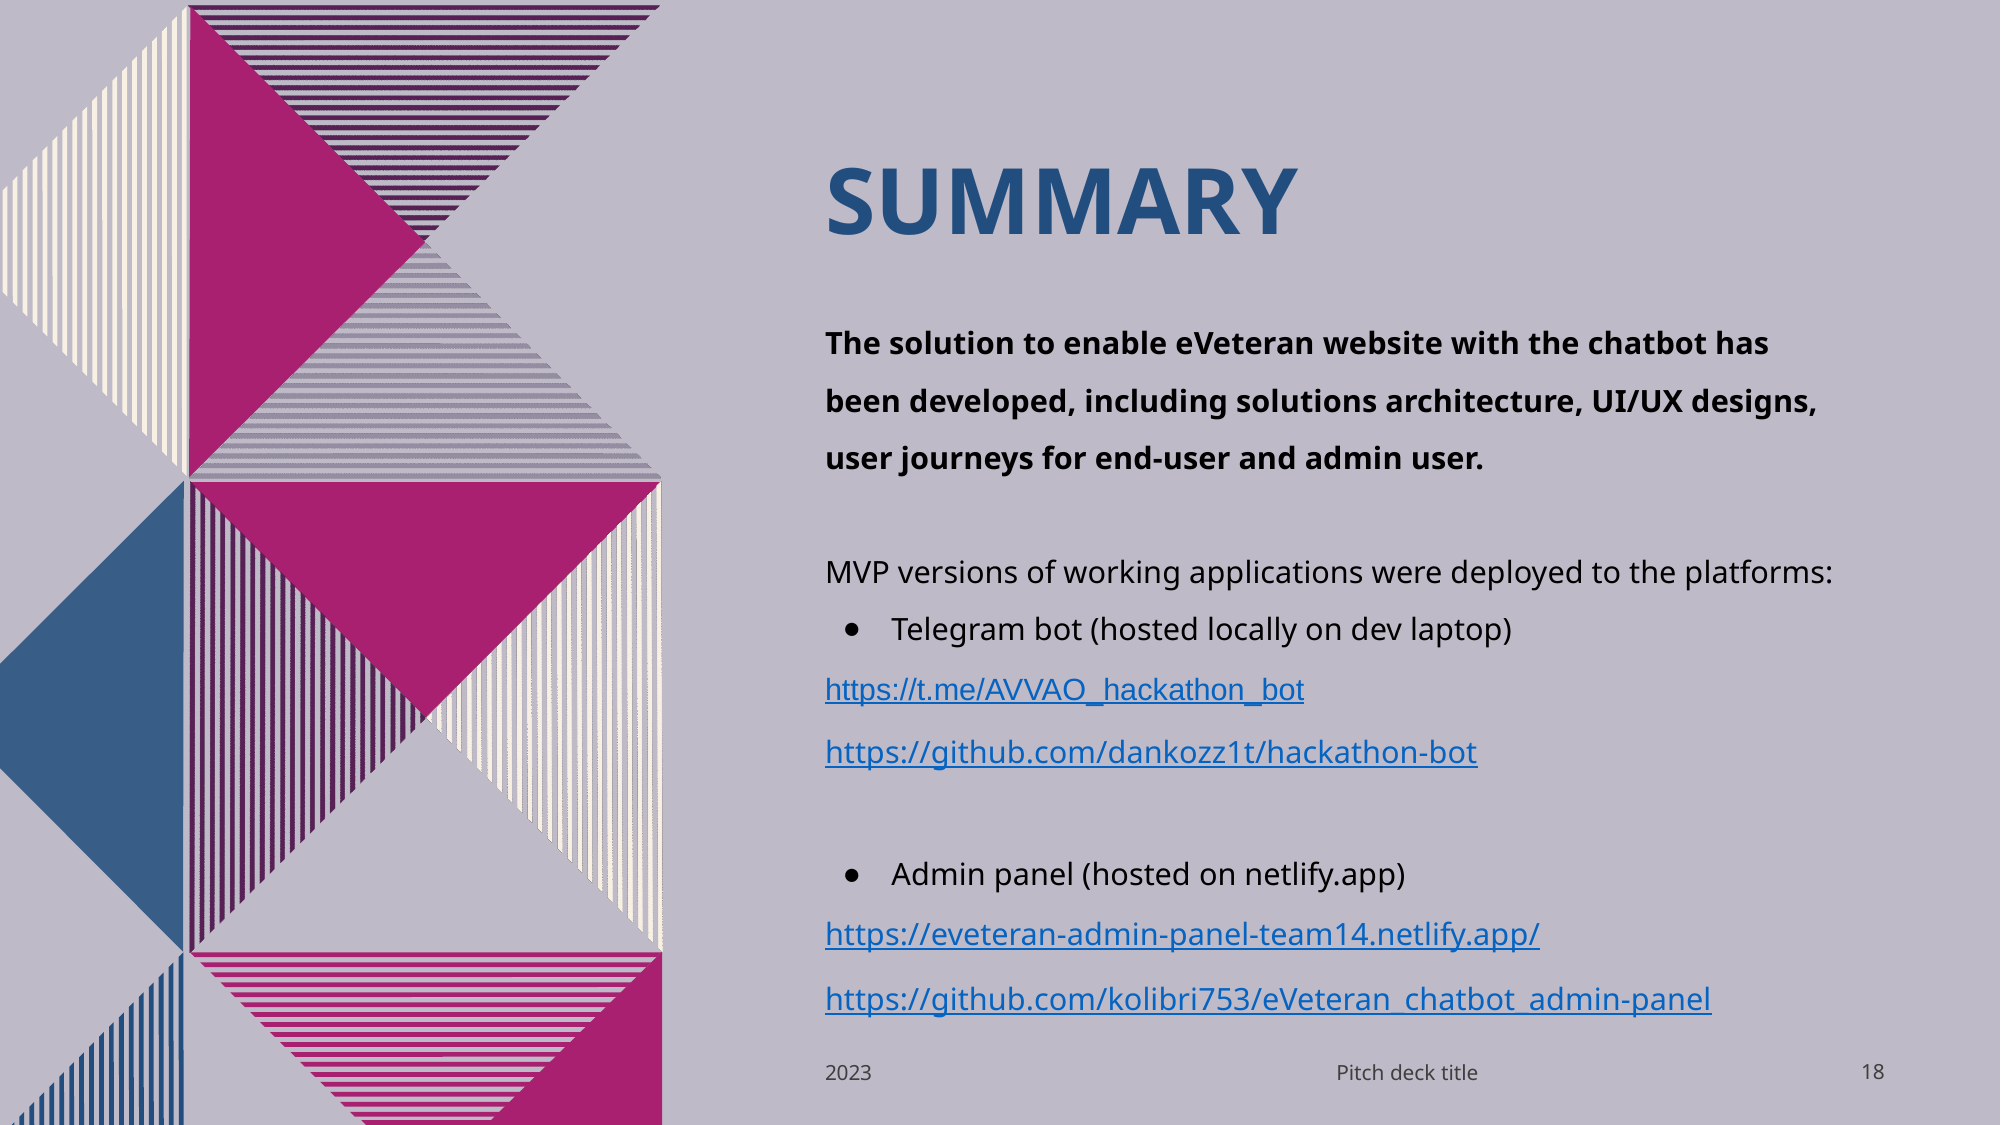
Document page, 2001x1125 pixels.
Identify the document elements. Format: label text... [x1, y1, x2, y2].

picture [190, 242, 661, 482]
slide_number ‹#› [1824, 1042, 1900, 1103]
footer Pitch deck title [1219, 1041, 1595, 1102]
title SUMMARY [810, 147, 1860, 296]
picture [184, 481, 425, 953]
list The solution to enable eVeteran website with the chatbot has been developed, including solutions architecture, UI/UX designs, user journeys for end-user and admin user. MVP versions of working applications were deployed to the platforms: Telegram bot (hosted locally on dev laptop) https://t.me/AVVAO_hackathon_bot https://github.com/dankozz1t/hackathon-bot Admin panel (hosted on netlify.app) https://eveteran-admin-panel-team14.netlify.app/ https://github.com/kolibri753/eVeteran_chatbot_admin-panel [810, 296, 1860, 1045]
slide_number 2023 [810, 1042, 990, 1103]
picture [188, 0, 659, 240]
picture [426, 481, 810, 952]
